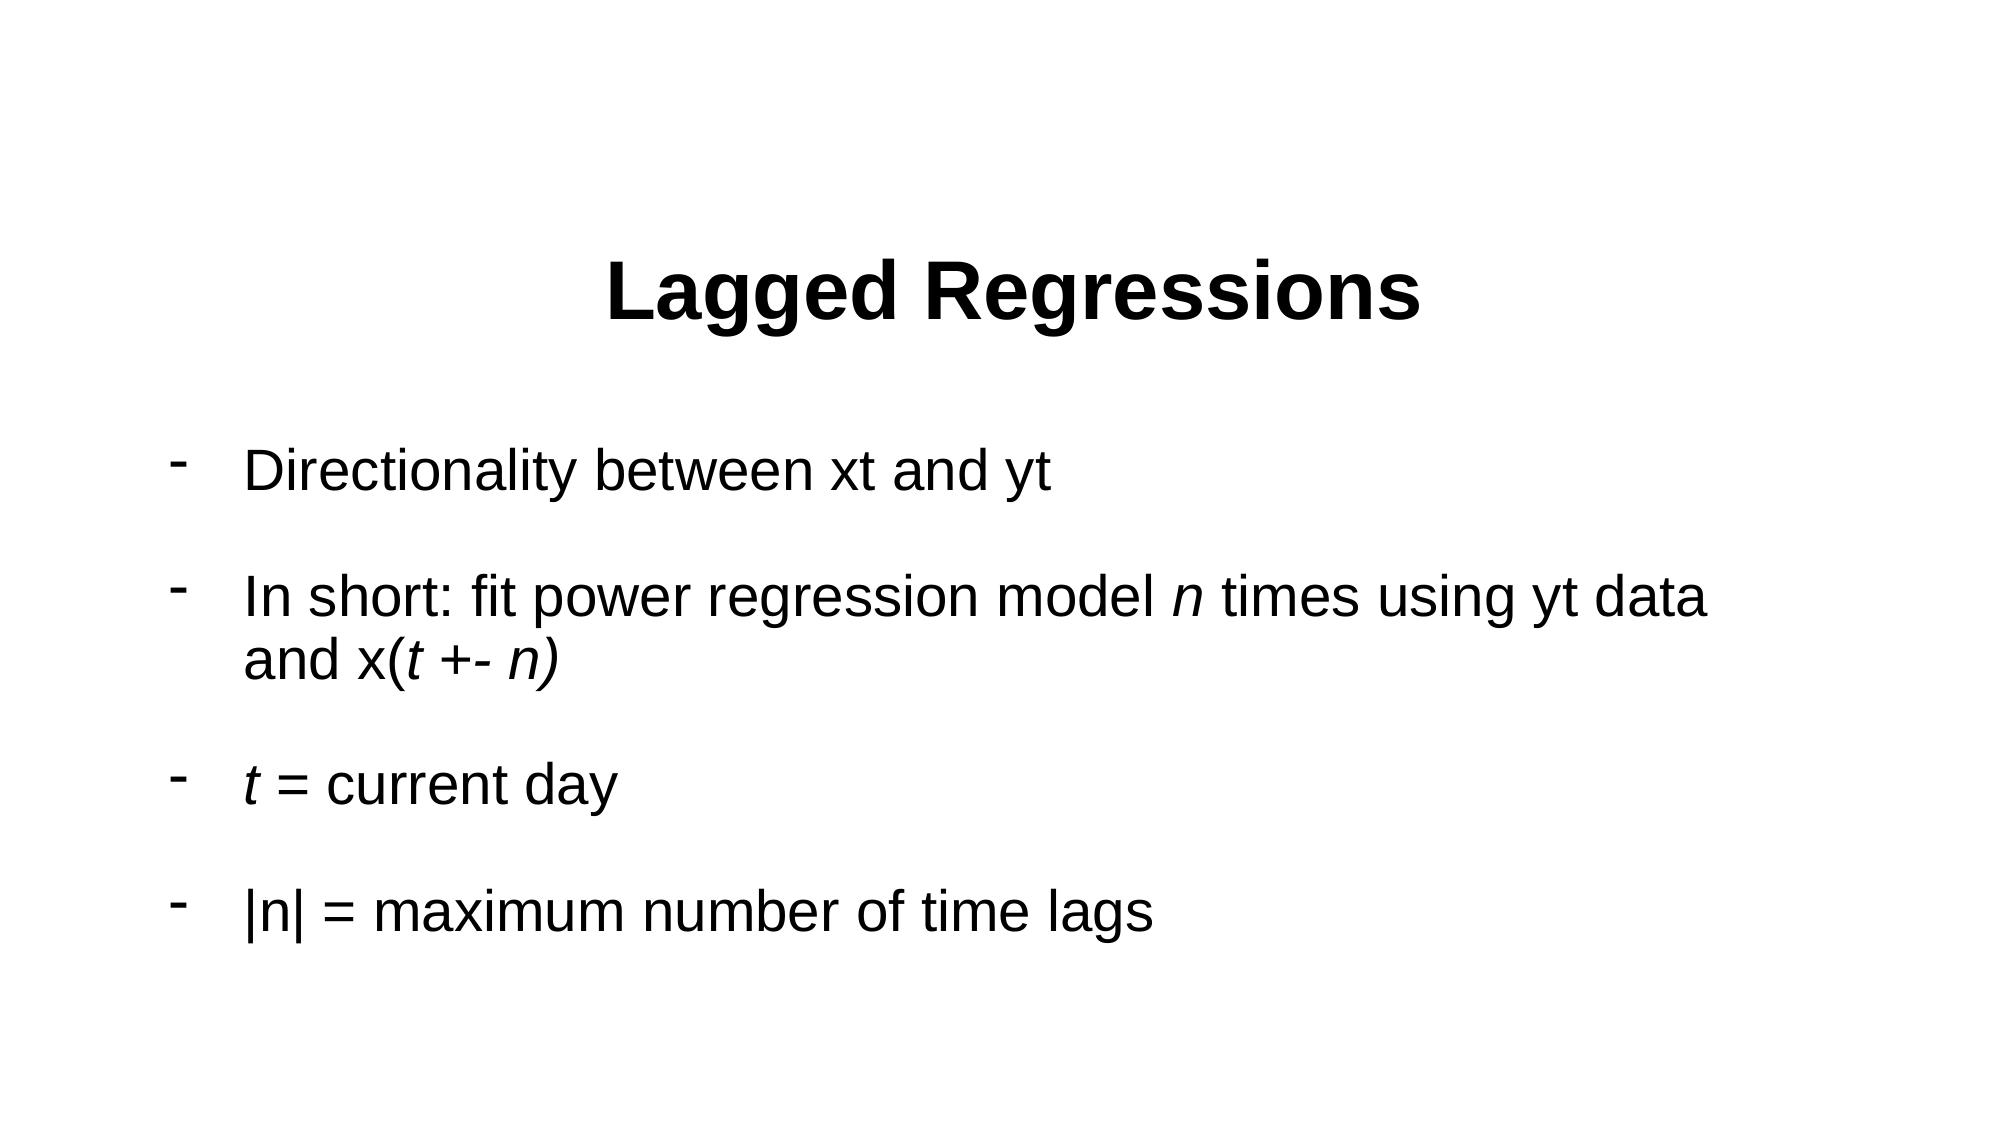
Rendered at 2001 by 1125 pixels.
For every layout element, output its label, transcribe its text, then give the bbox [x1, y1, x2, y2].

title Lagged Regressions [103, 204, 1925, 381]
text_box Directionality between xt and yt In short: fit power regression model n times using yt data and x(t +- n) t = current day |n| = maximum number of time lags [153, 420, 1827, 963]
